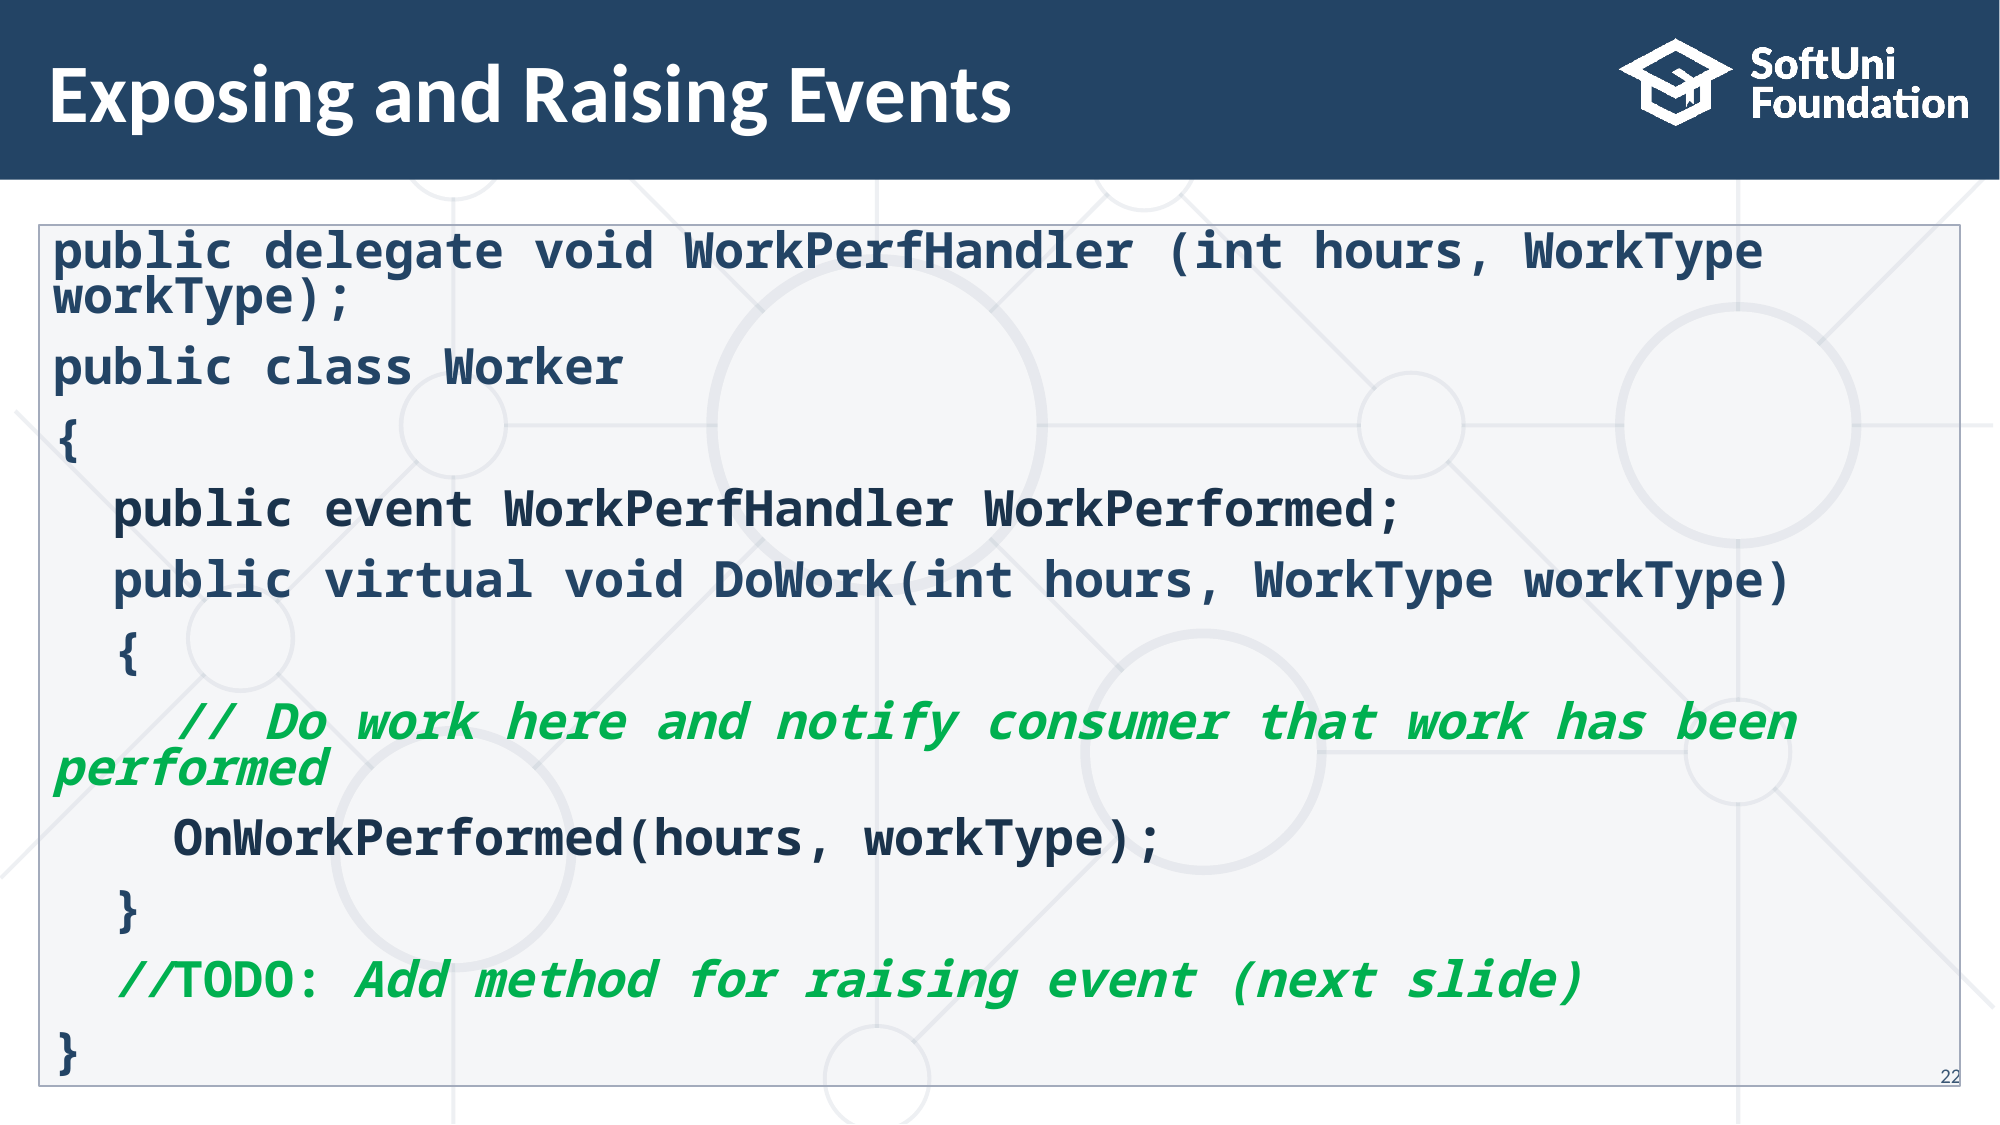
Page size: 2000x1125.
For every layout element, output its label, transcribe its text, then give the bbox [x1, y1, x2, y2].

title Exposing and Raising Events [31, 16, 1591, 162]
picture [1618, 38, 1968, 126]
text_box public delegate void WorkPerfHandler (int hours, WorkType workType); public class Worker { public event WorkPerfHandler WorkPerformed; public virtual void DoWork(int hours, WorkType workType) { // Do work here and notify consumer that work has been performed OnWorkPerformed(hours, workType); } //TODO: Add method for raising event (next slide) } [39, 224, 1961, 1086]
slide_number 22 [1896, 1049, 1968, 1101]
